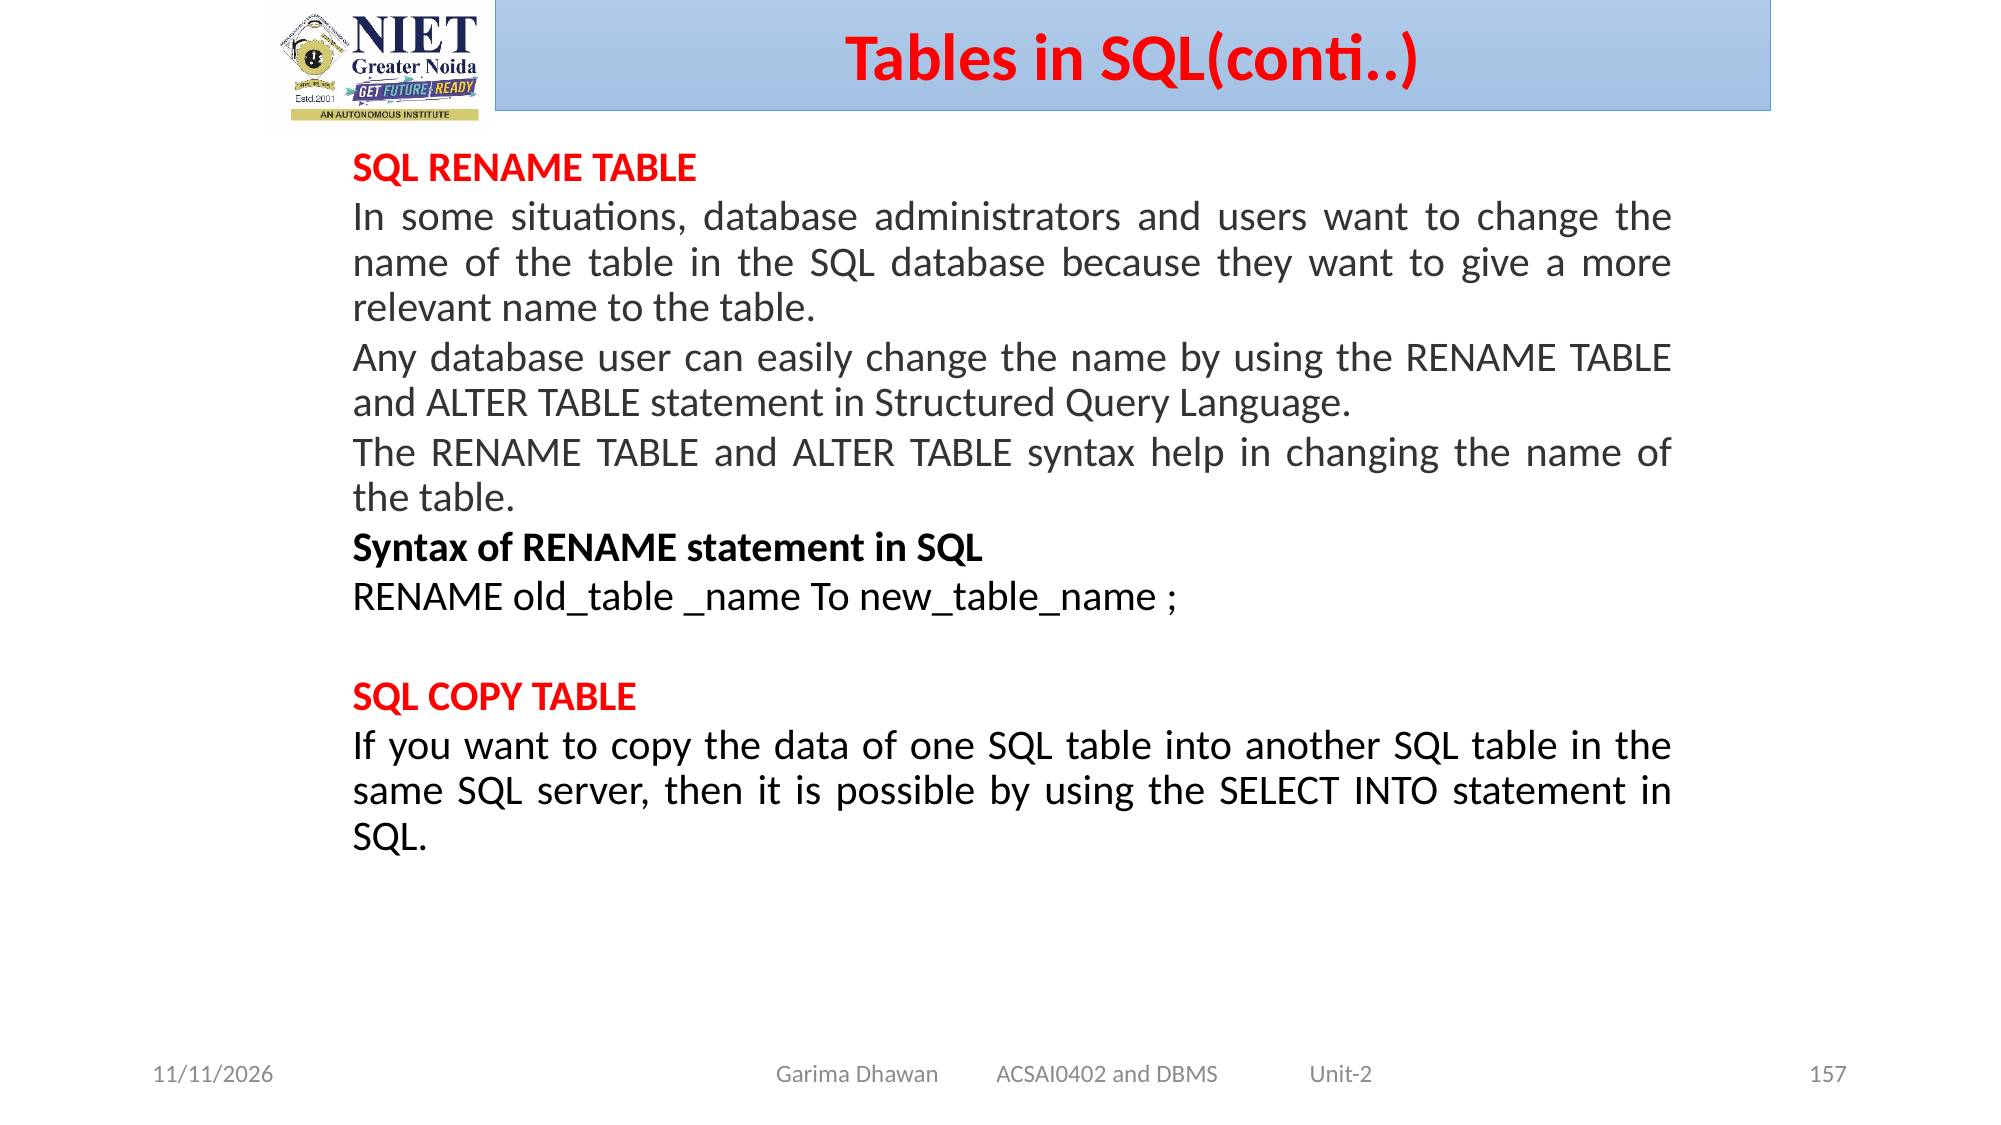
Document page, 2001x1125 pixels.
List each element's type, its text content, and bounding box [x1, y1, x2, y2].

footer Garima Dhawan ACSAI0402 and DBMS Unit-2 [662, 1042, 1412, 1103]
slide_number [137, 1042, 588, 1103]
picture [266, 3, 492, 131]
text_box Tables in SQL(conti..) [495, 0, 1771, 111]
list SQL RENAME TABLE In some situations, database administrators and users want to change the name of the table in the SQL database because they want to give a more relevant name to the table. Any database user can easily change the name by using the RENAME TABLE and ALTER TABLE statement in Structured Query Language. The RENAME TABLE and ALTER TABLE syntax help in changing the name of the table. Syntax of RENAME statement in SQL RENAME old_table _name To new_table_name ; SQL COPY TABLE If you want to copy the data of one SQL table into another SQL table in the same SQL server, then it is possible by using the SELECT INTO statement in SQL. [337, 137, 1688, 1000]
slide_number 157 [1412, 1042, 1863, 1103]
